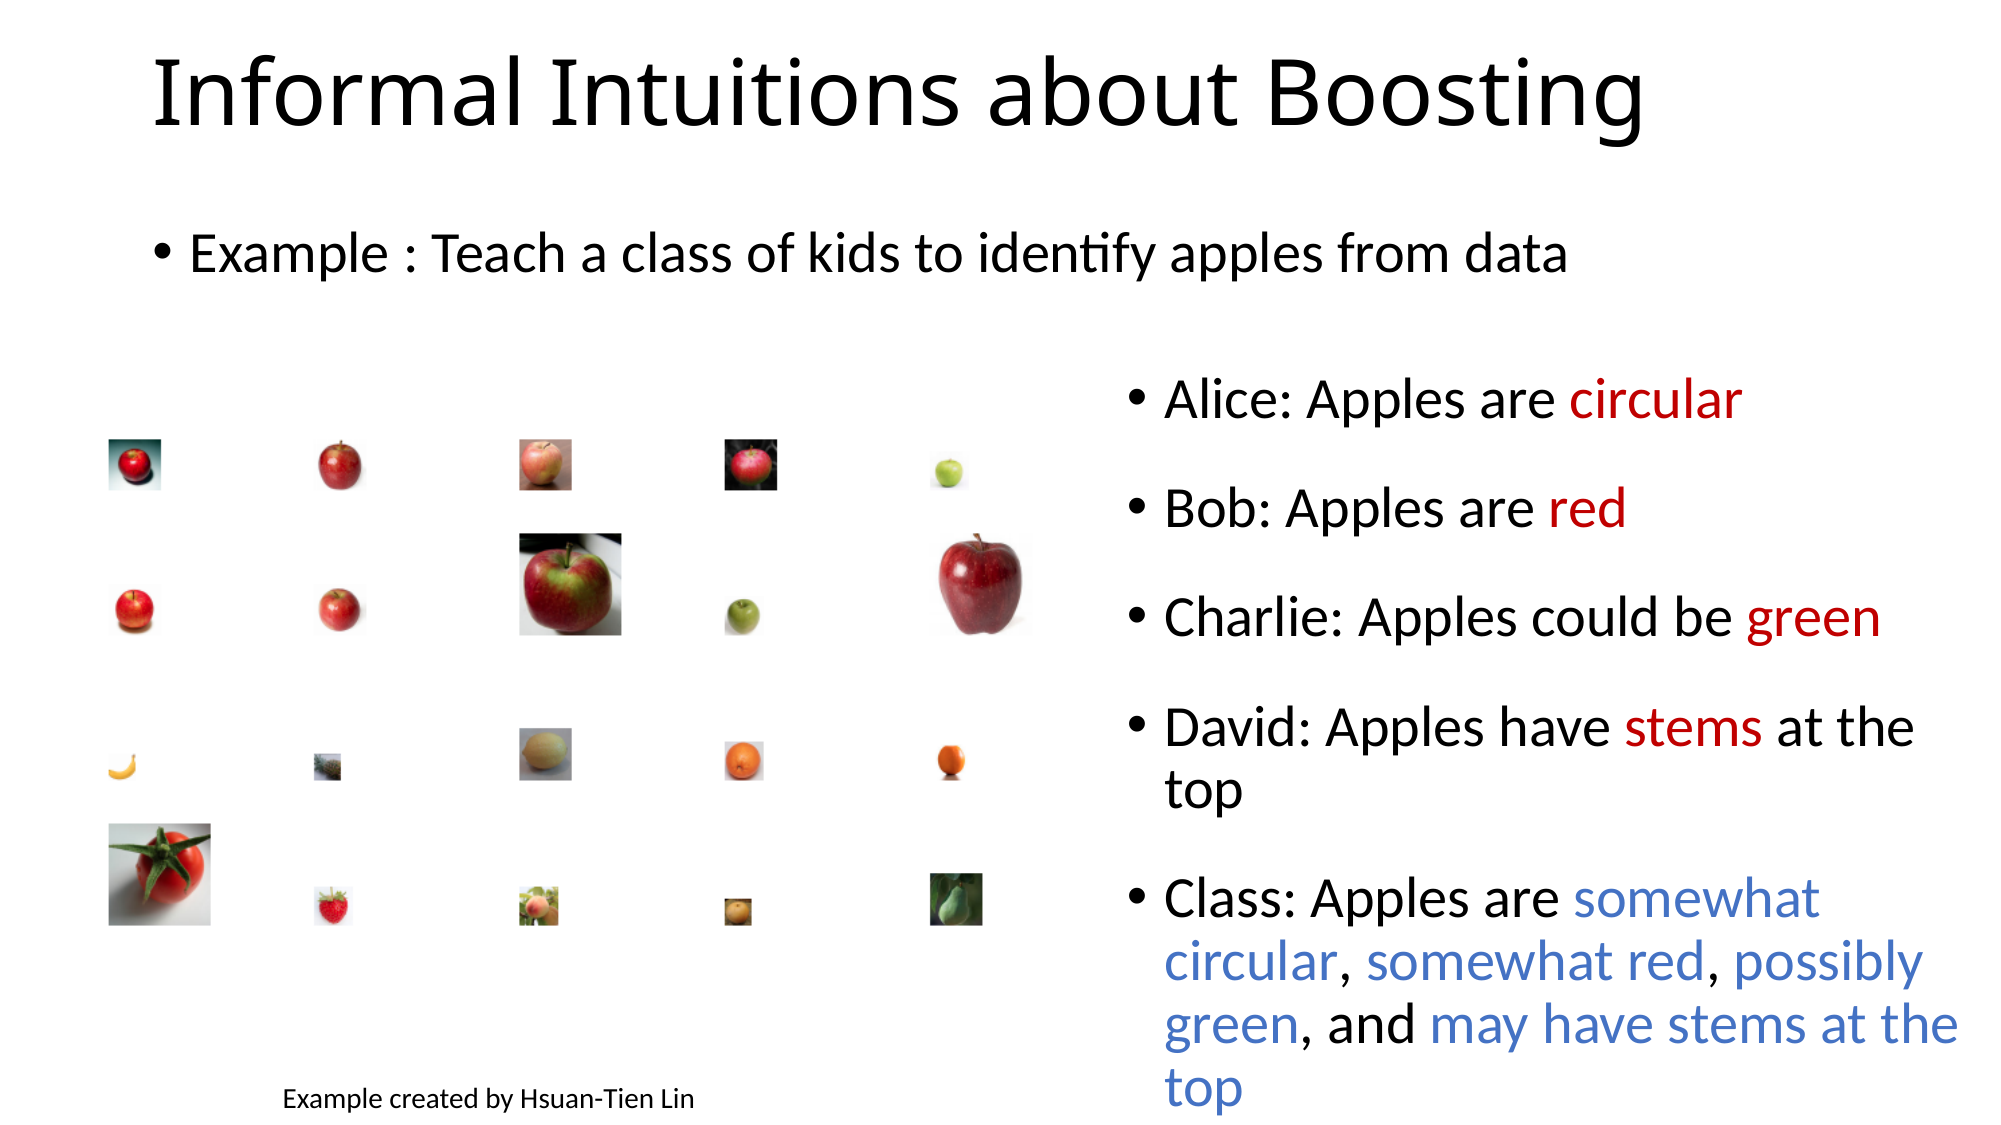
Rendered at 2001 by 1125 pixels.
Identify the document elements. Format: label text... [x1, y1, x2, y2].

picture [82, 418, 1043, 958]
title Informal Intuitions about Boosting [137, 0, 1863, 205]
text_box Example created by Hsuan-Tien Lin [267, 1072, 711, 1122]
list Example : Teach a class of kids to identify apples from data [137, 215, 2000, 320]
text_box Alice: Apples are circular Bob: Apples are red Charlie: Apples could be green David: Apples have stems at the top Class: Apples are somewhat circular, somewhat red, possibly green, and may have stems at the top [1111, 361, 1979, 1125]
